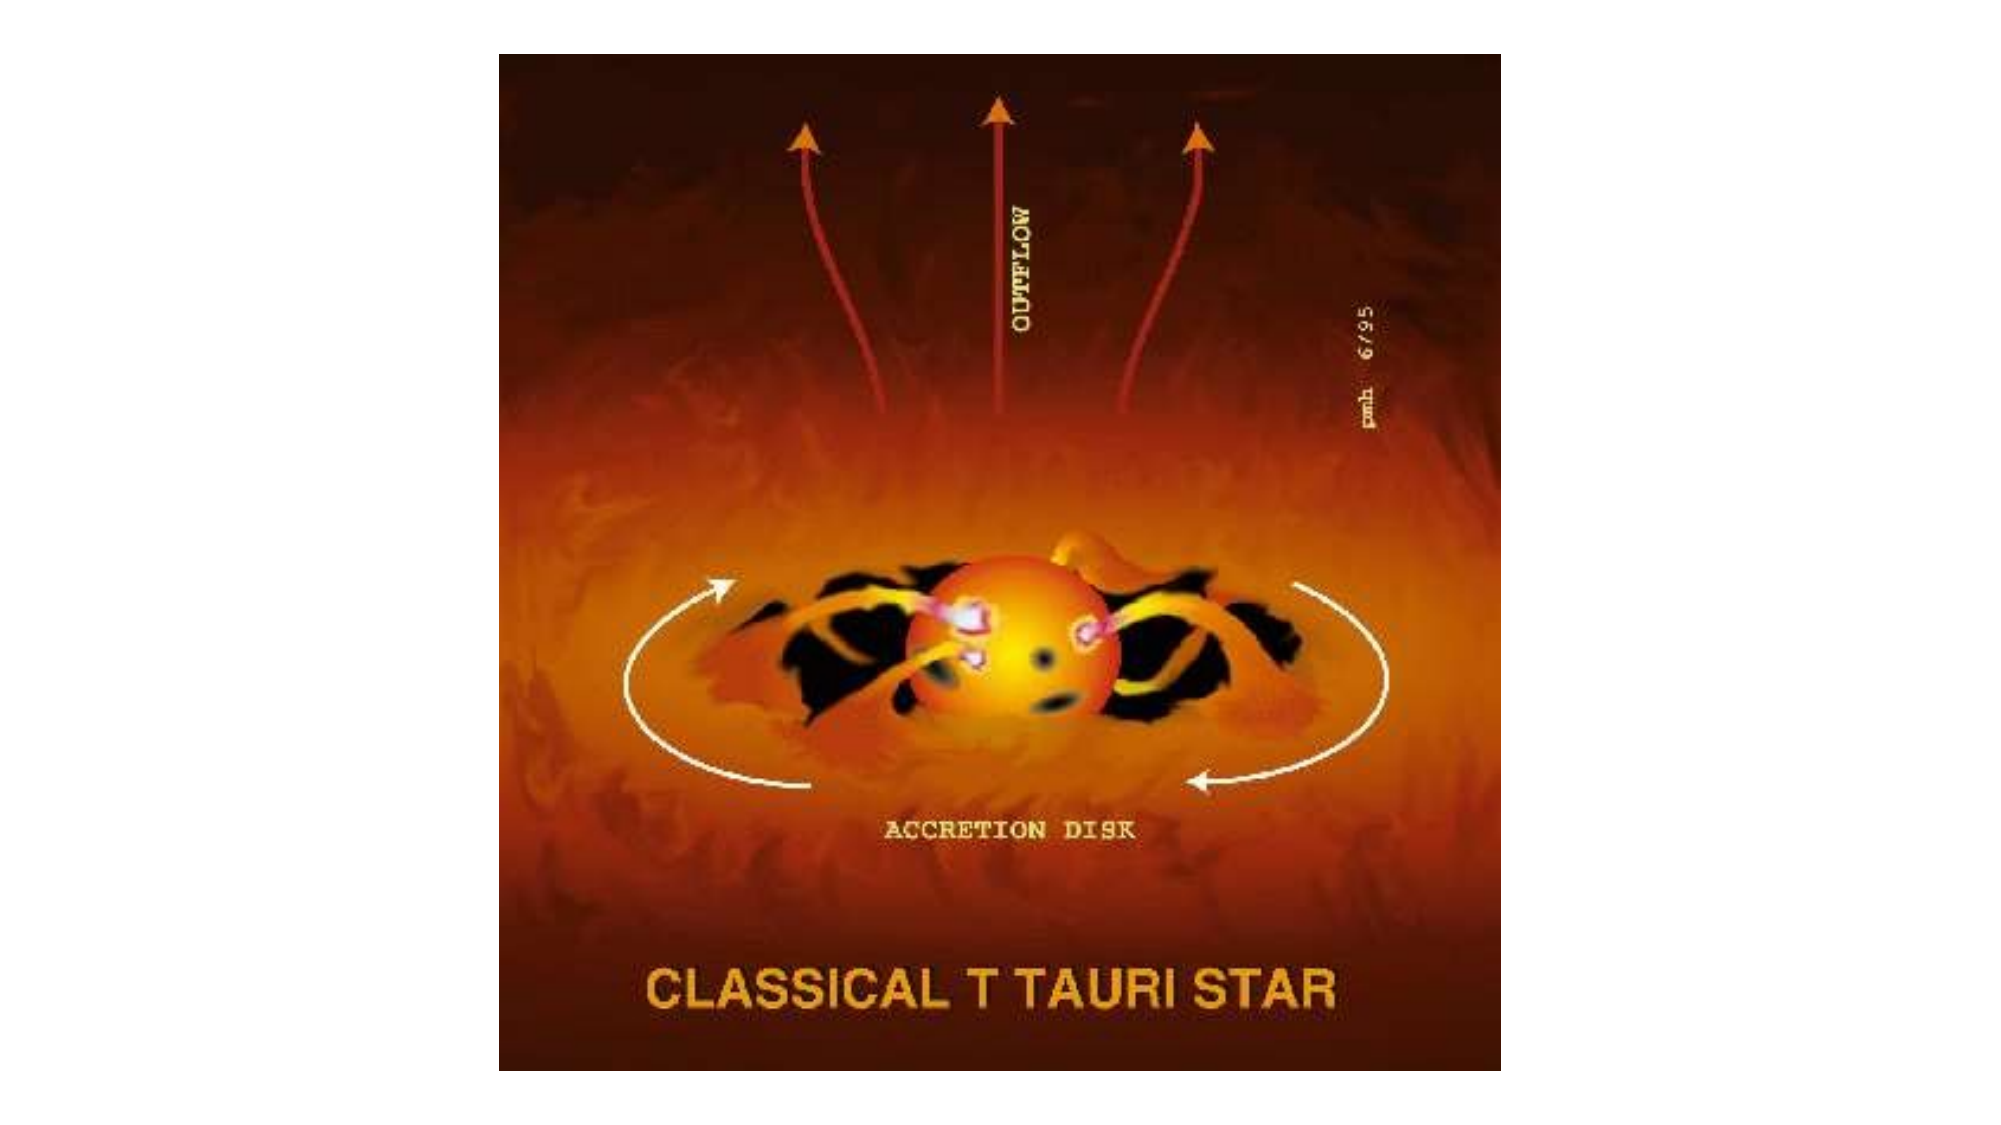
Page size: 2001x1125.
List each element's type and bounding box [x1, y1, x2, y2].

picture [498, 54, 1502, 1071]
